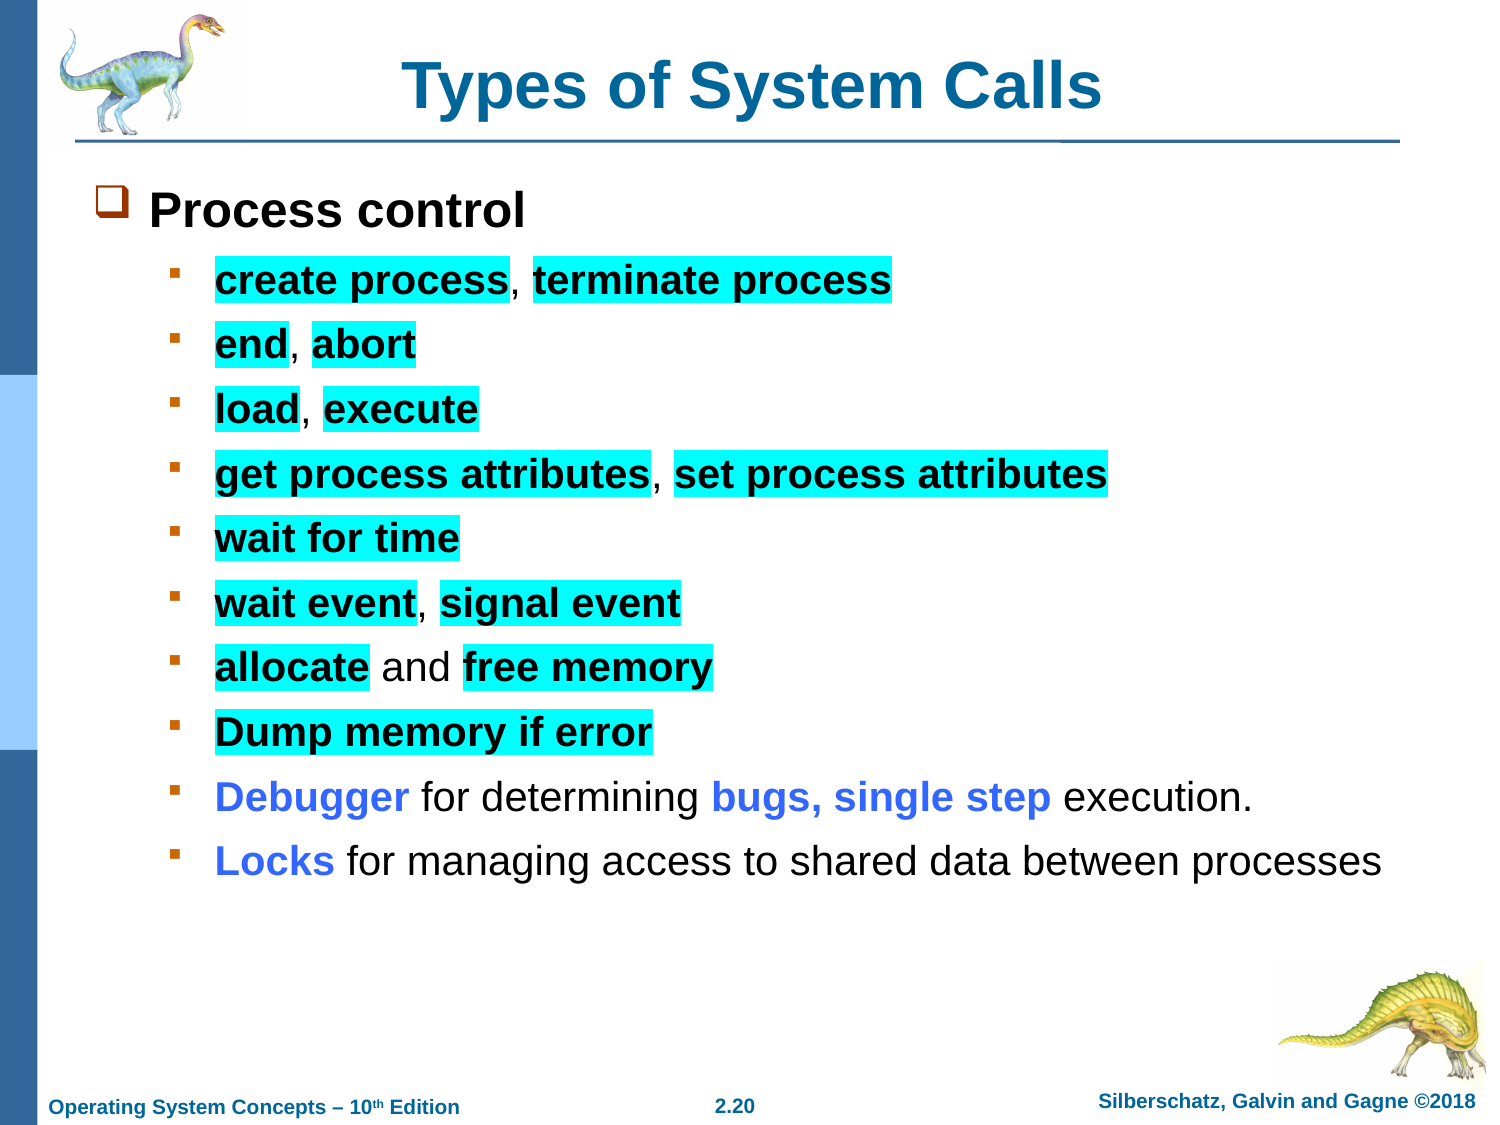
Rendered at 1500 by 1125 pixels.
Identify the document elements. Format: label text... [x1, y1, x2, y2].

picture [46, 0, 243, 149]
list Process control create process, terminate process end, abort load, execute get process attributes, set process attributes wait for time wait event, signal event allocate and free memory Dump memory if error Debugger for determining bugs, single step execution. Locks for managing access to shared data between processes [77, 170, 1428, 946]
picture [1275, 959, 1486, 1090]
title Types of System Calls [77, 35, 1428, 130]
